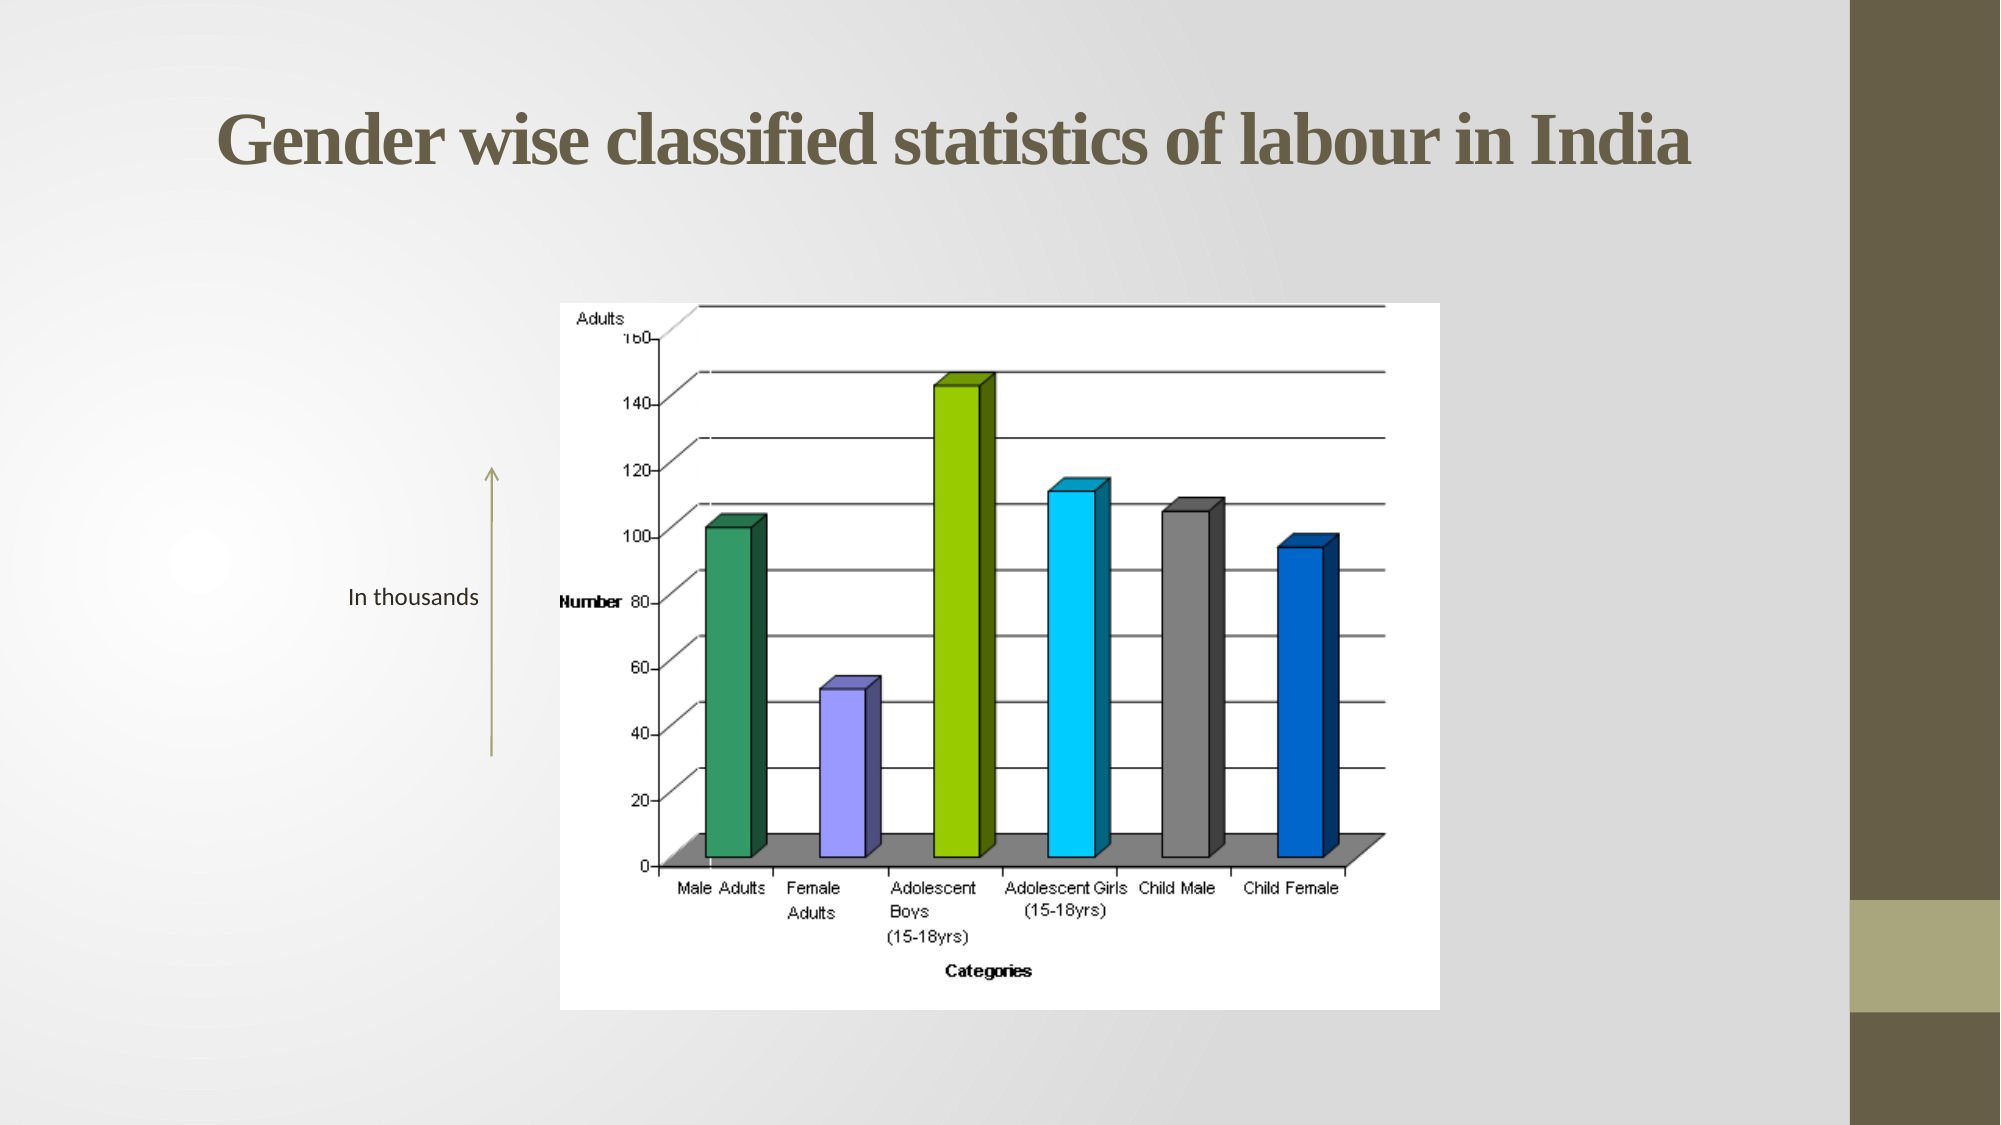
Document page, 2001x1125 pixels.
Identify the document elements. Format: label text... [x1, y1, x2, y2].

title Gender wise classified statistics of labour in India [64, 40, 2000, 229]
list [559, 302, 1441, 1011]
text_box In thousands [333, 572, 556, 618]
